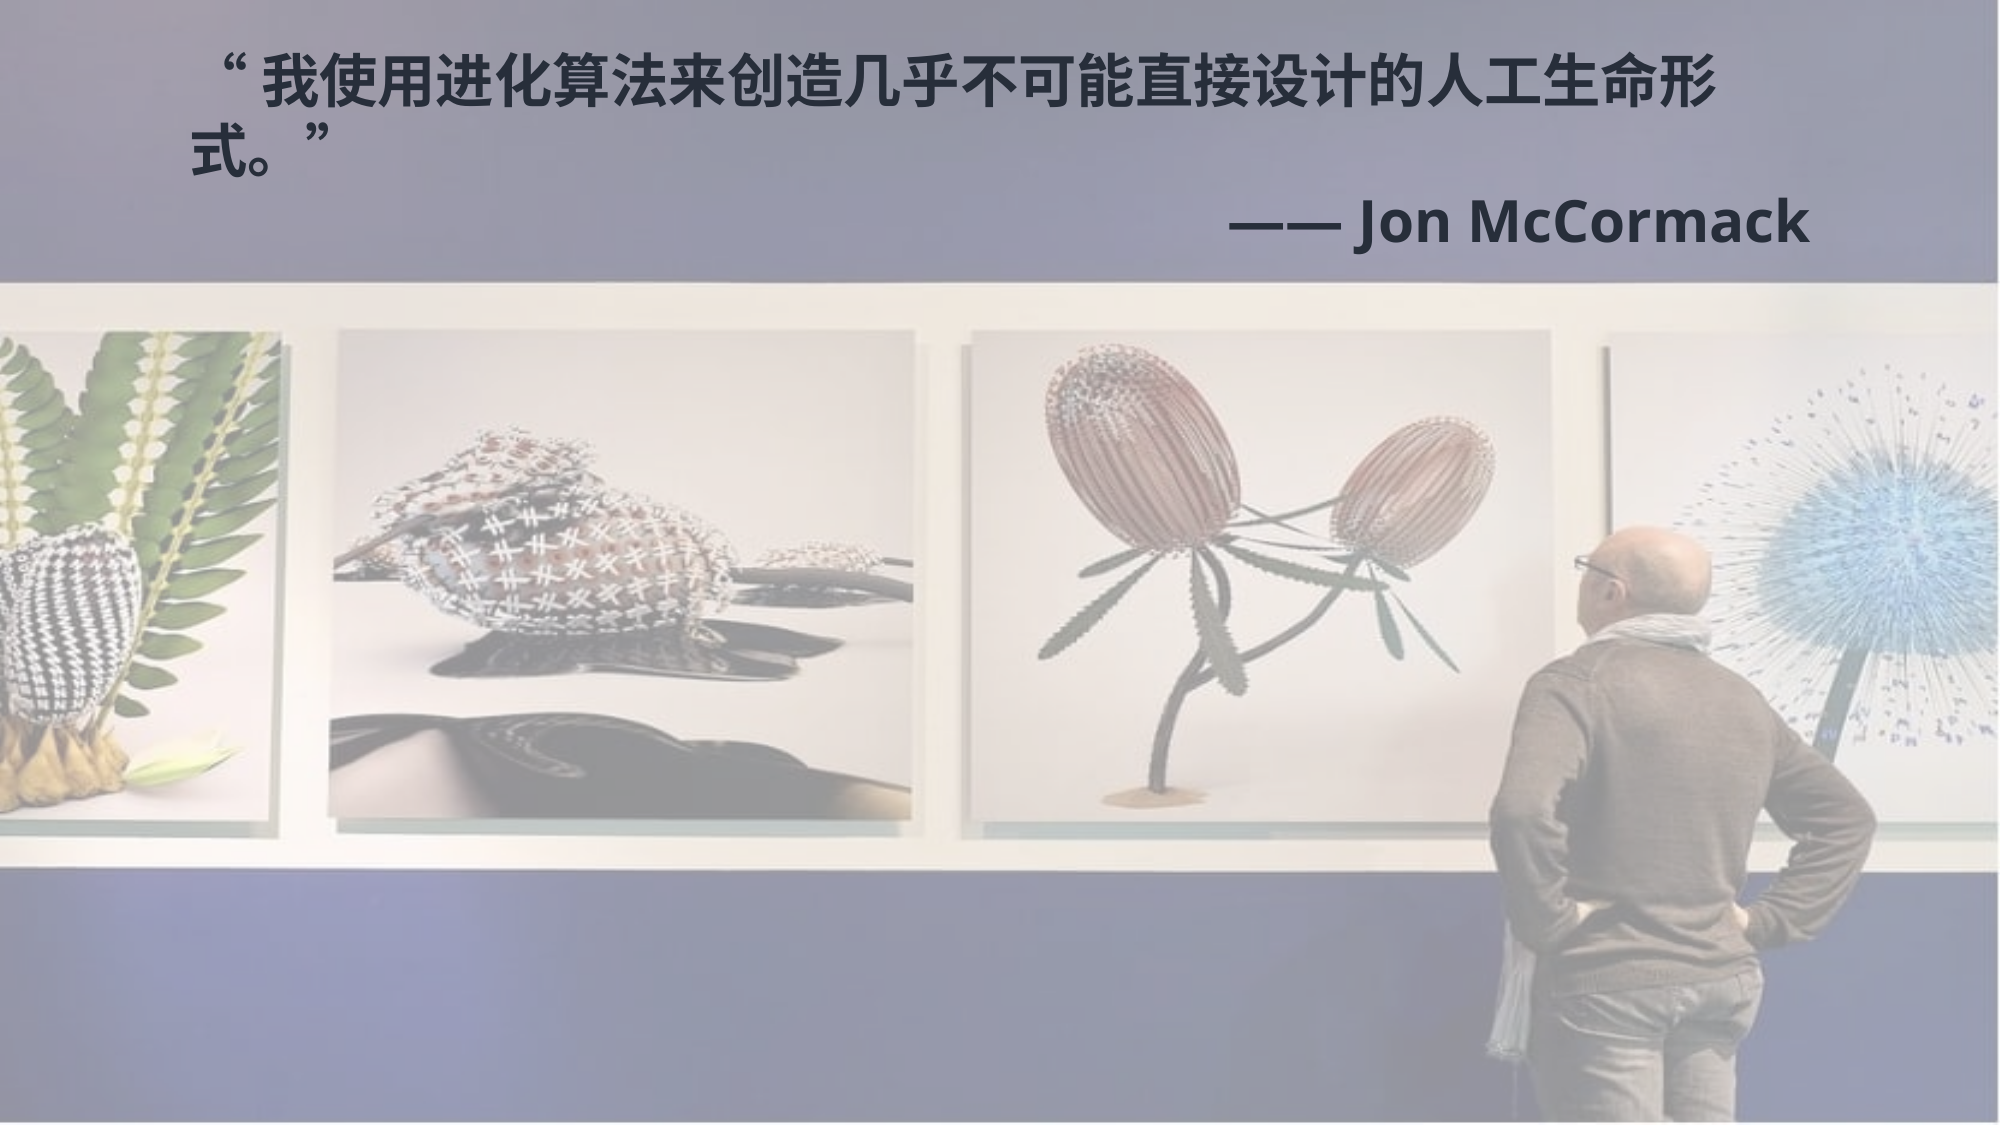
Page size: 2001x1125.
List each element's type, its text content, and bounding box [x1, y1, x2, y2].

text_box “我使用进化算法来创造几乎不可能直接设计的人工生命形式。” —— Jon McCormack [174, 37, 1826, 262]
